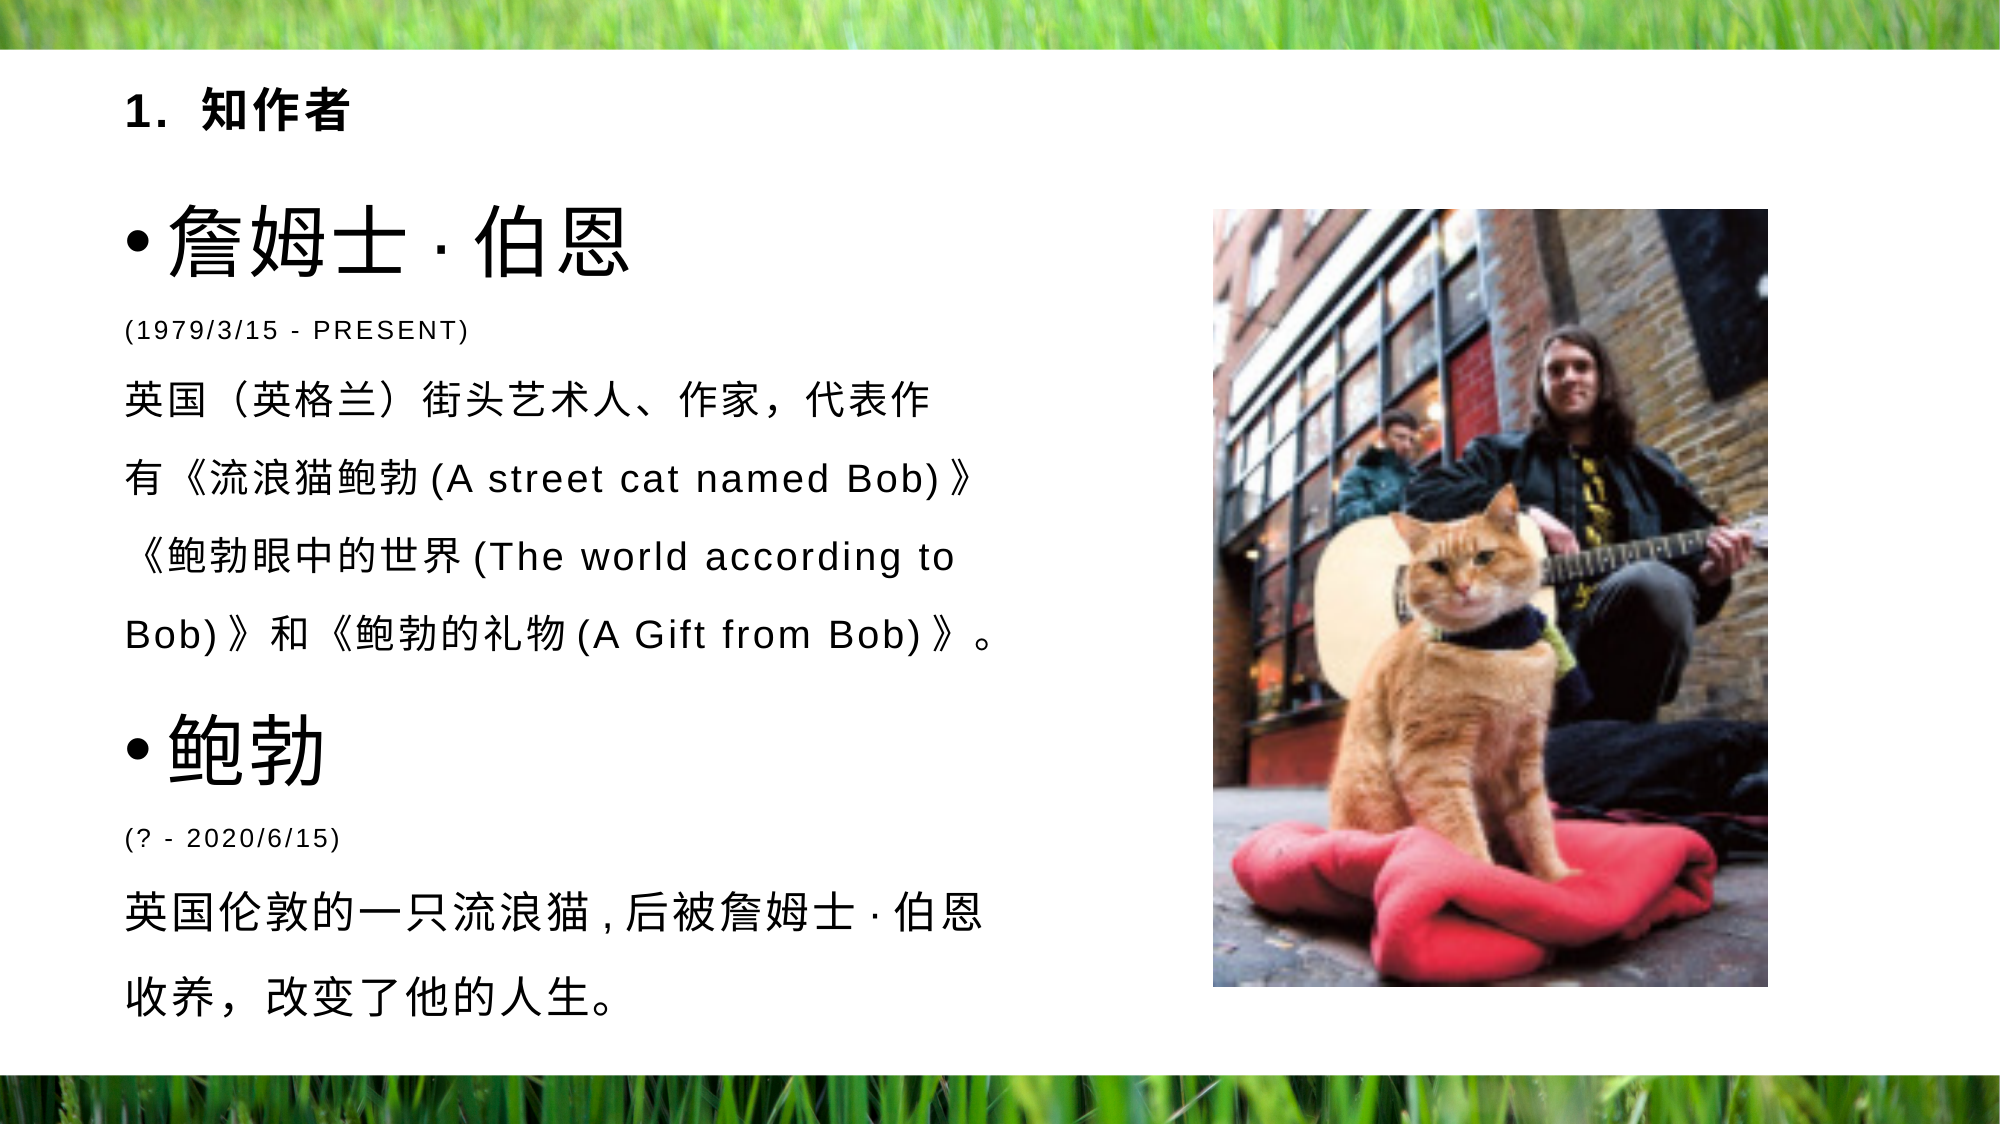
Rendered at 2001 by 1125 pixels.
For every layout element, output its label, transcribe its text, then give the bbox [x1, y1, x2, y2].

picture [0, 0, 2000, 49]
picture [1213, 209, 1768, 987]
list 詹姆士·伯恩 (1979/3/15 - PRESENT) 英国（英格兰）街头艺术人、作家，代表作 有《流浪猫鲍勃(A street cat named Bob)》 《鲍勃眼中的世界(The world according to Bob)》和《鲍勃的礼物(A Gift from Bob)》。 鲍勃 (? - 2020/6/15) 英国伦敦的一只流浪猫,后被詹姆士·伯恩 收养，改变了他的人生。 [109, 156, 1891, 1041]
title 1. 知作者 [109, 72, 1891, 146]
picture [0, 1076, 2000, 1125]
